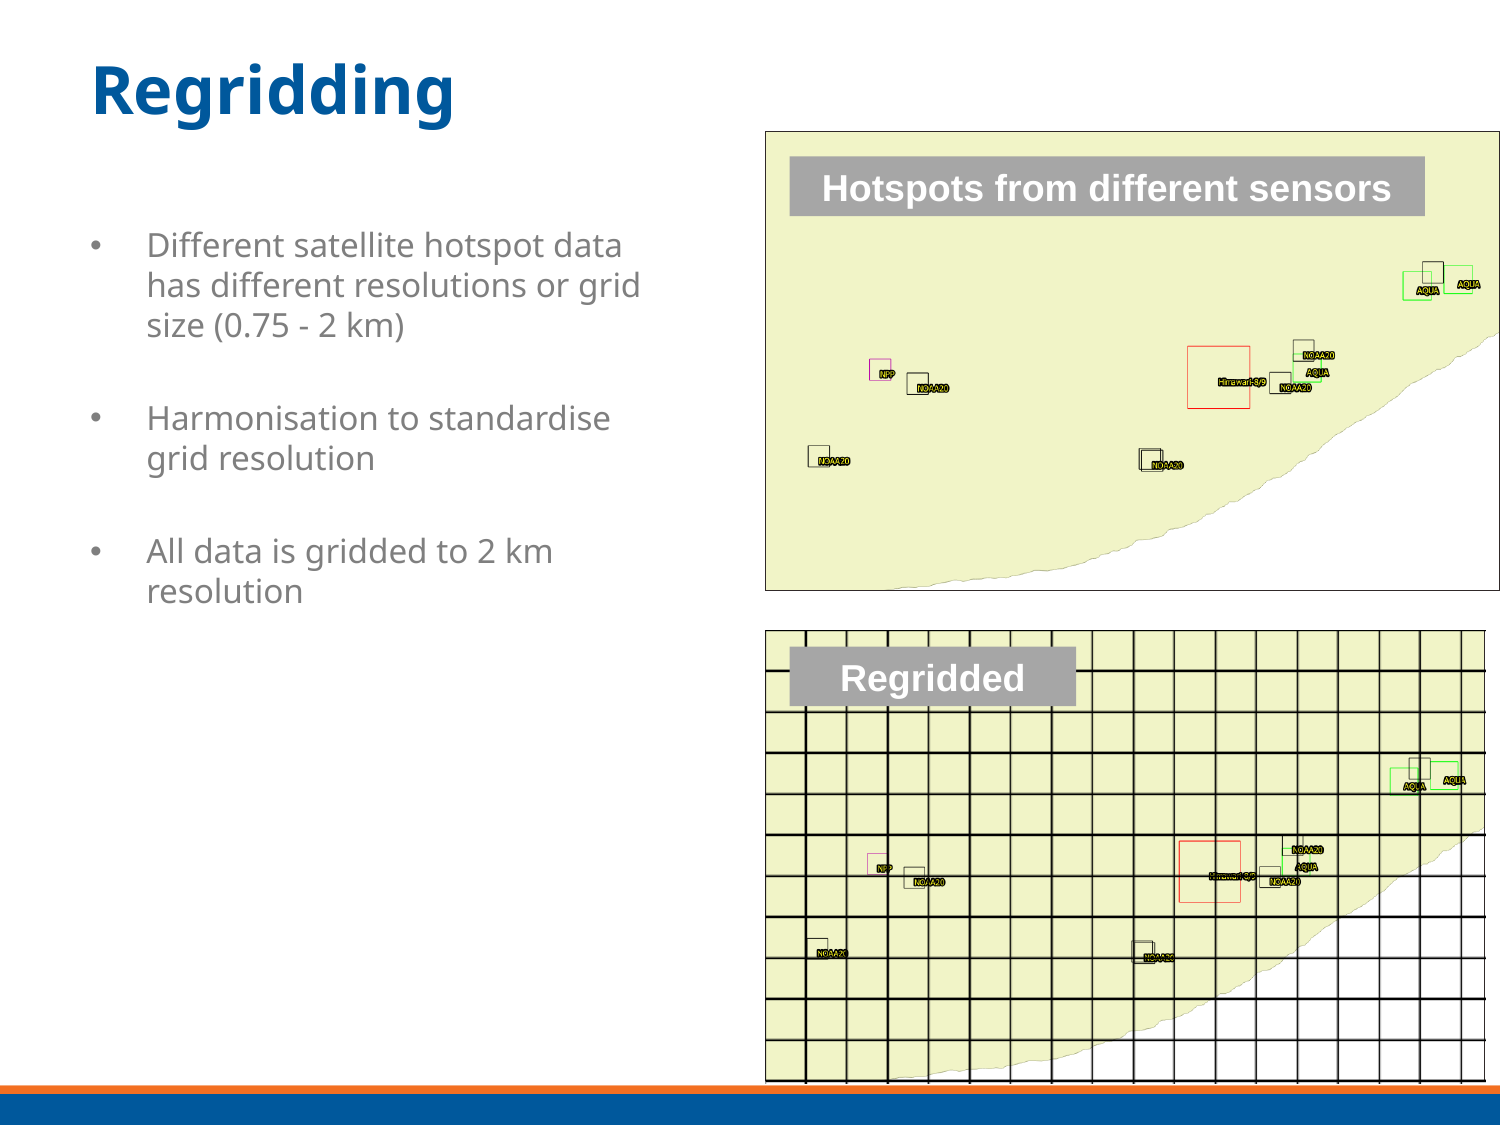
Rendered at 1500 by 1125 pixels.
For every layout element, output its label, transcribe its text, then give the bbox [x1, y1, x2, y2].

picture [765, 630, 1487, 1084]
title Regridding [75, 45, 1425, 132]
picture [765, 130, 1500, 592]
list Different satellite hotspot data has different resolutions or grid size (0.75 - 2 km) Harmonisation to standardise grid resolution All data is gridded to 2 km resolution [75, 217, 667, 1005]
